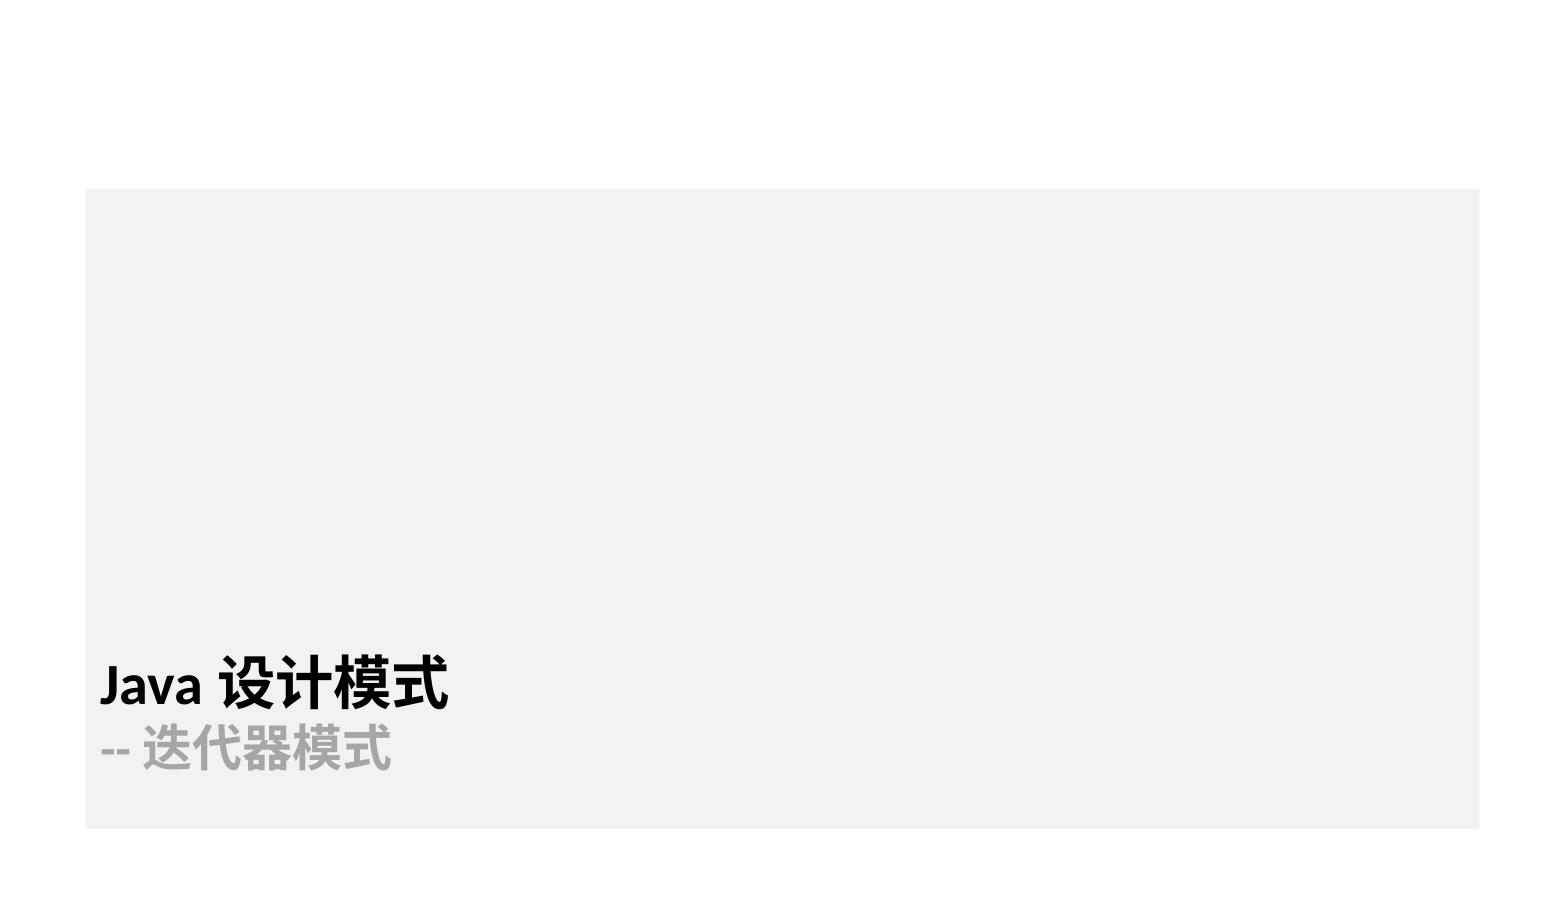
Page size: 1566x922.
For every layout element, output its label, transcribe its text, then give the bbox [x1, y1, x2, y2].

text_box Java设计模式 --迭代器模式 [85, 188, 1480, 829]
